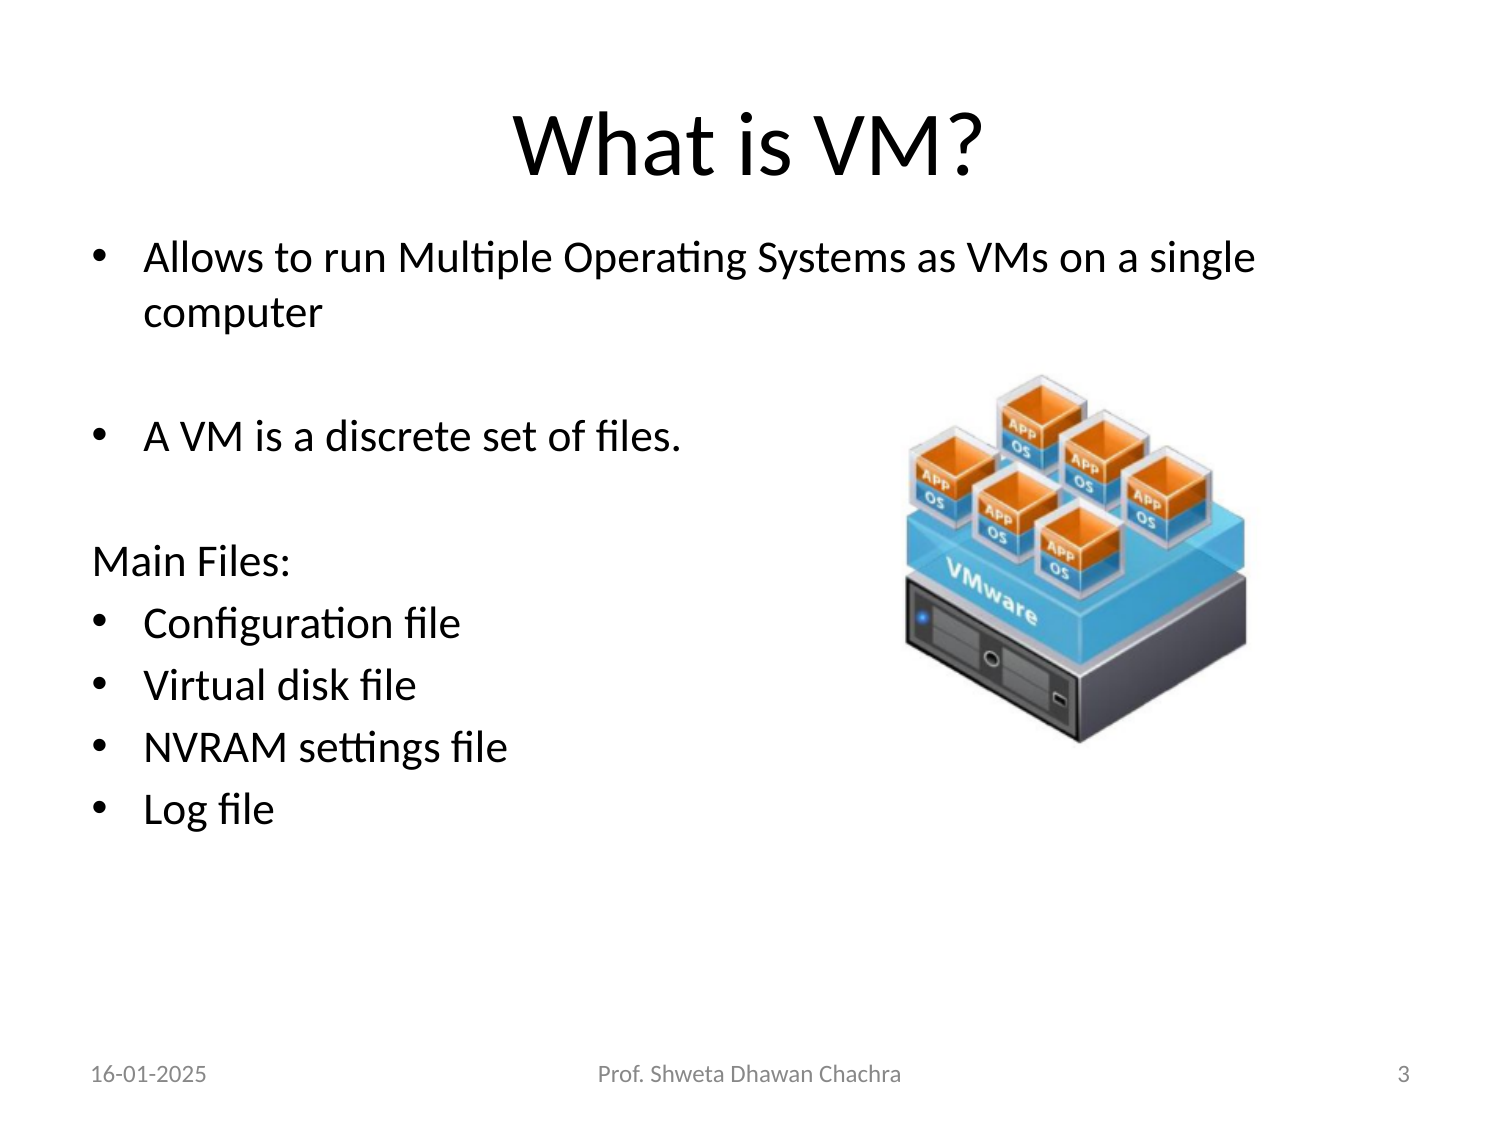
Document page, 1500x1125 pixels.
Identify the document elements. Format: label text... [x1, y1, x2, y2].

title What is VM? [75, 45, 1425, 233]
slide_number ‹#› [1074, 1042, 1425, 1103]
picture [879, 358, 1262, 756]
footer Prof. Shweta Dhawan Chachra [512, 1042, 988, 1103]
list Allows to run Multiple Operating Systems as VMs on a single computer A VM is a discrete set of files. Main Files: Configuration file Virtual disk file NVRAM settings file Log file [76, 219, 1427, 846]
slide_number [75, 1042, 425, 1103]
